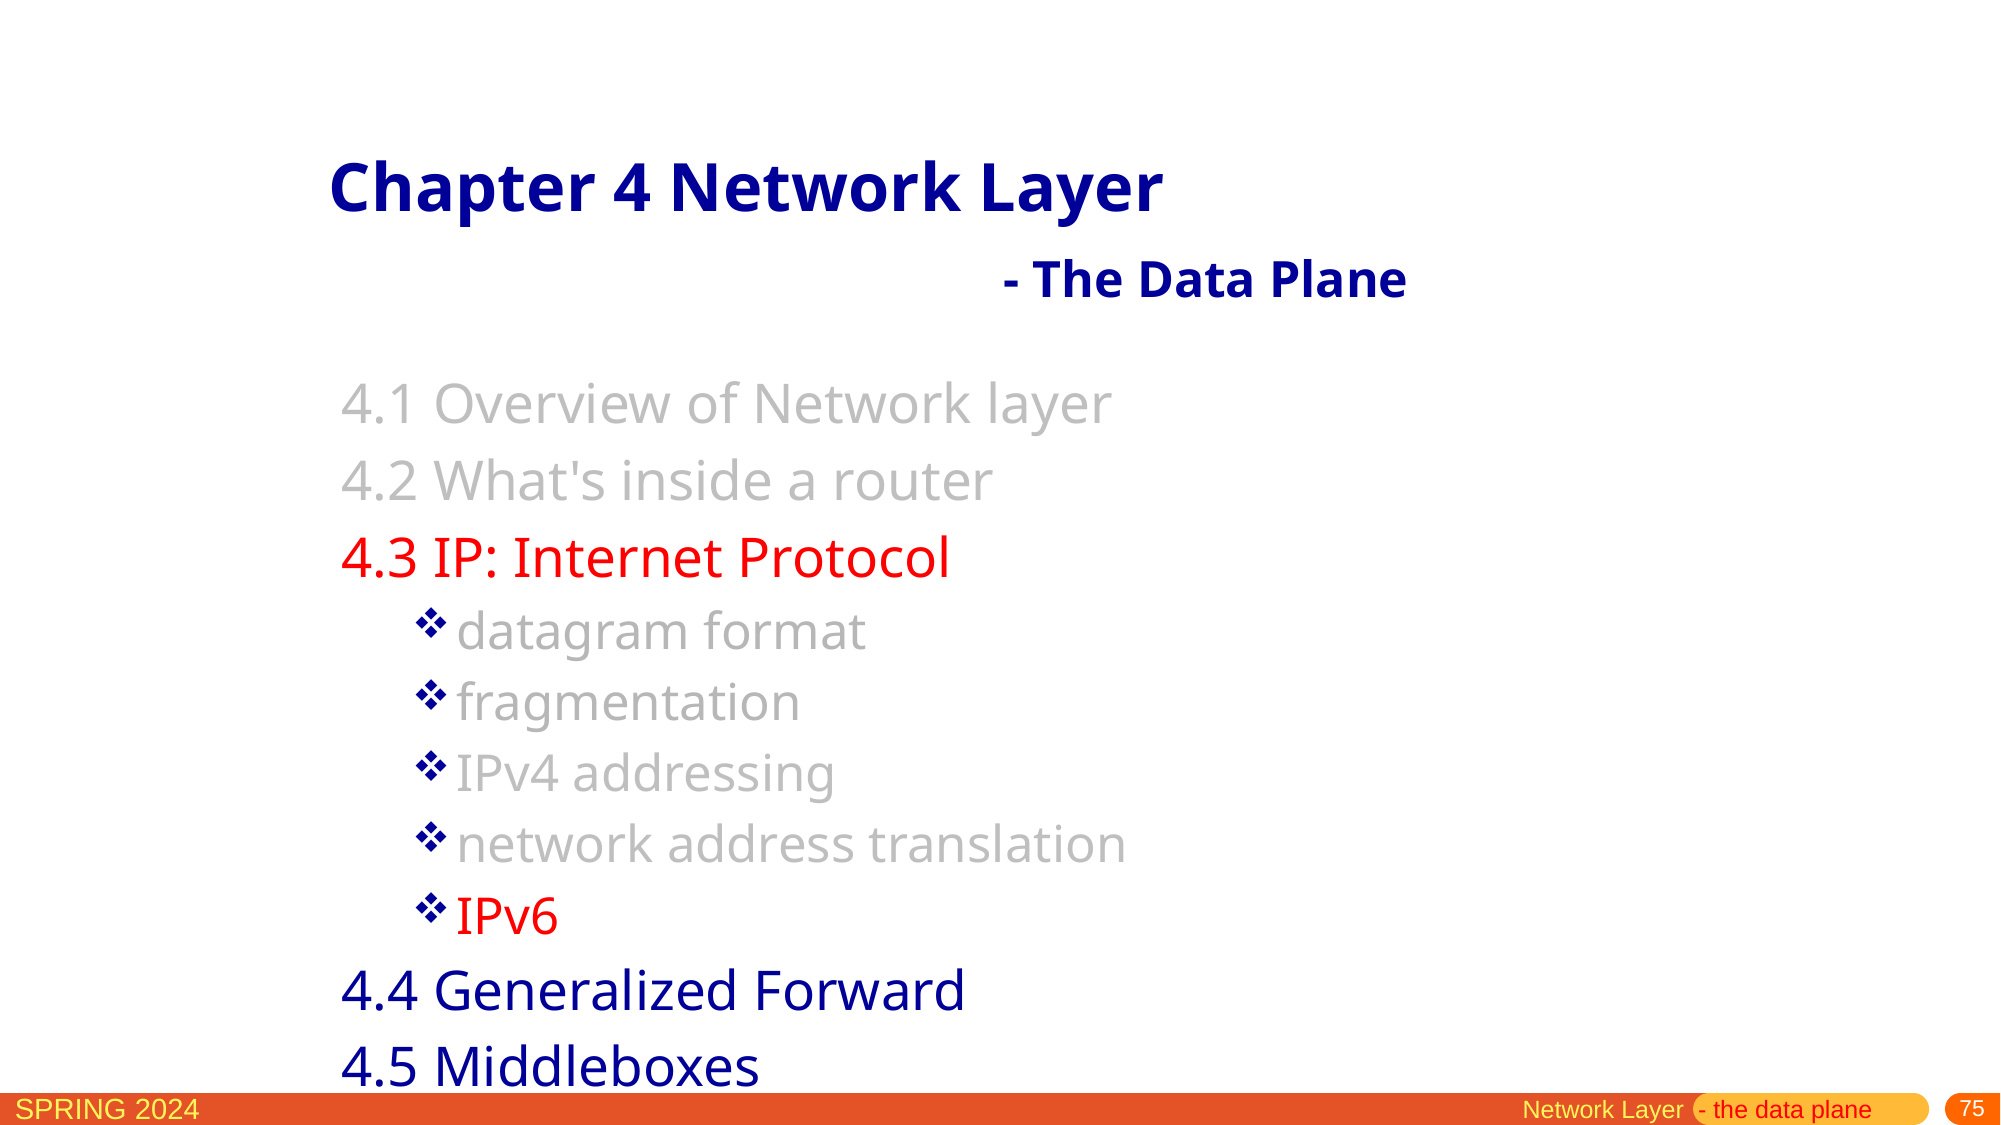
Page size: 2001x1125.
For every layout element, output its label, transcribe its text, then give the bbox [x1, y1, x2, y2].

text_box Chapter 4 Network Layer [313, 90, 1589, 279]
text_box Network Layer - the data plane [1507, 1086, 2000, 1125]
text_box - The Data Plane [989, 240, 1486, 316]
list 4.1 Overview of Network layer 4.2 What's inside a router 4.3 IP: Internet Protocol datagram format fragmentation IPv4 addressing network address translation IPv6 4.4 Generalized Forward 4.5 Middleboxes [326, 361, 1237, 1106]
